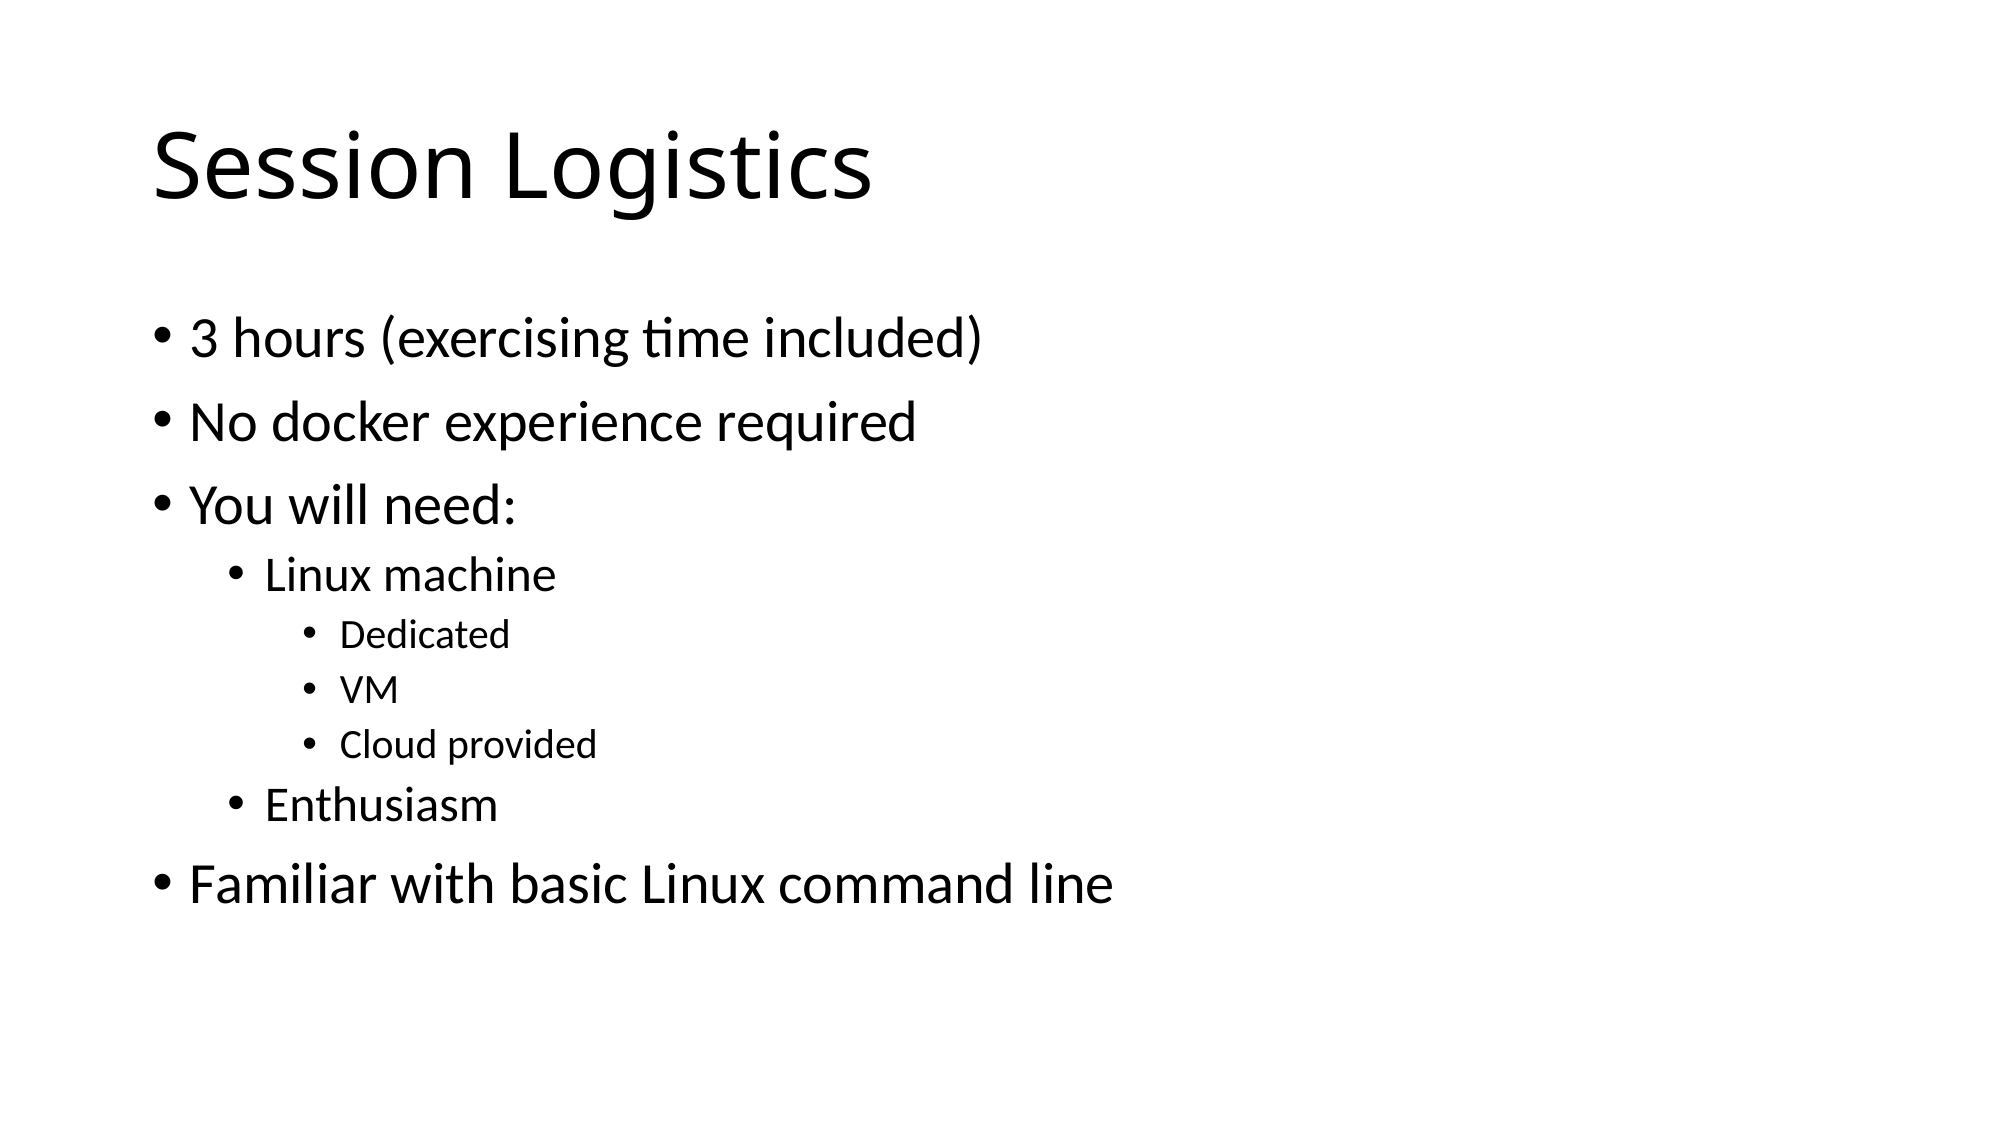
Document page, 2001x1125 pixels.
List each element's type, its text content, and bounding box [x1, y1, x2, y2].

list 3 hours (exercising time included) No docker experience required You will need: Linux machine Dedicated VM Cloud provided Enthusiasm Familiar with basic Linux command line [137, 299, 1863, 1014]
title Session Logistics [137, 59, 1863, 278]
